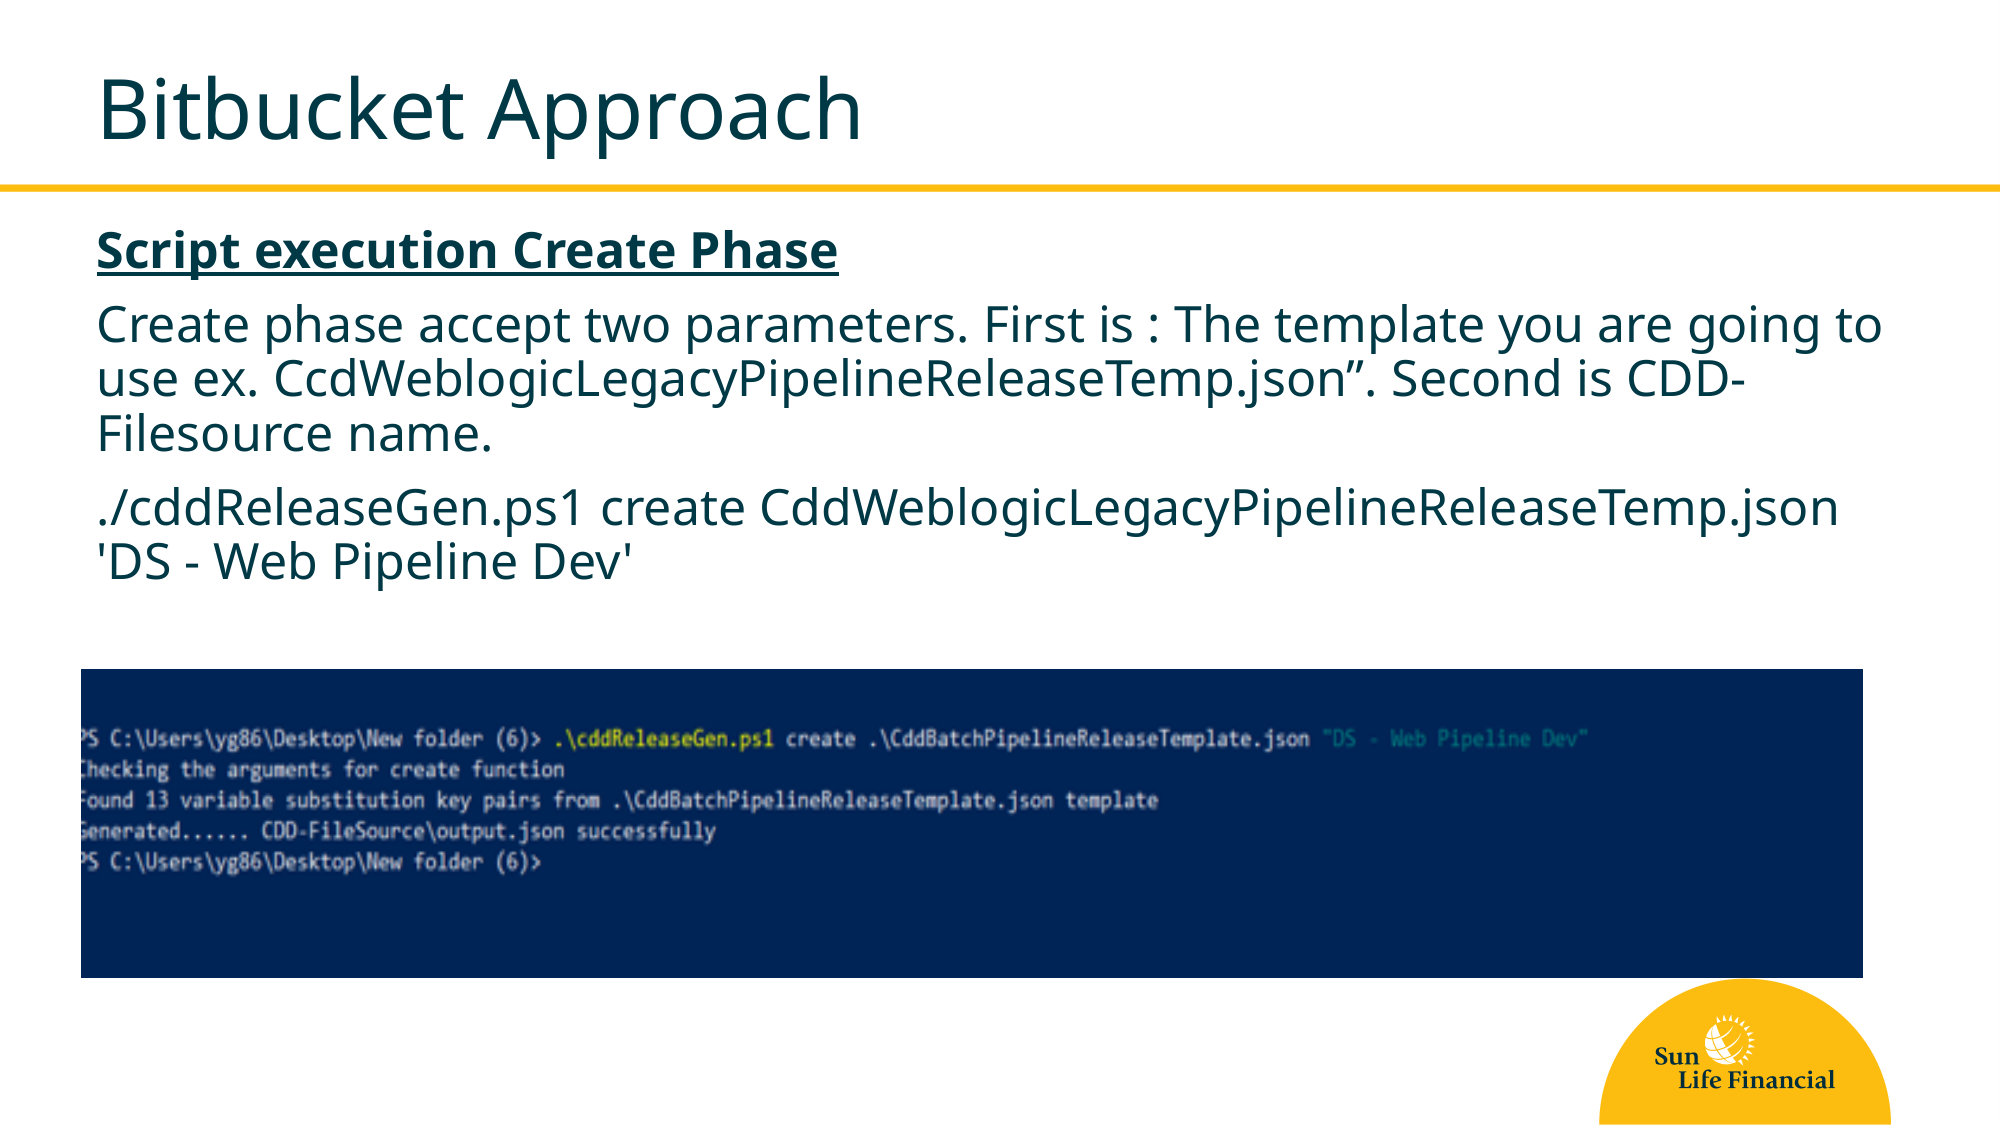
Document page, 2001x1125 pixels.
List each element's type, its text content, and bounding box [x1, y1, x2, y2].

title Bitbucket Approach [81, 59, 1905, 170]
list Script execution Create Phase Create phase accept two parameters. First is : The template you are going to use ex. CcdWeblogicLegacyPipelineReleaseTemp.json”. Second is CDD-Filesource name. ./cddReleaseGen.ps1 create CddWeblogicLegacyPipelineReleaseTemp.json 'DS - Web Pipeline Dev' [81, 217, 1905, 1063]
picture [0, 0, 2000, 1125]
